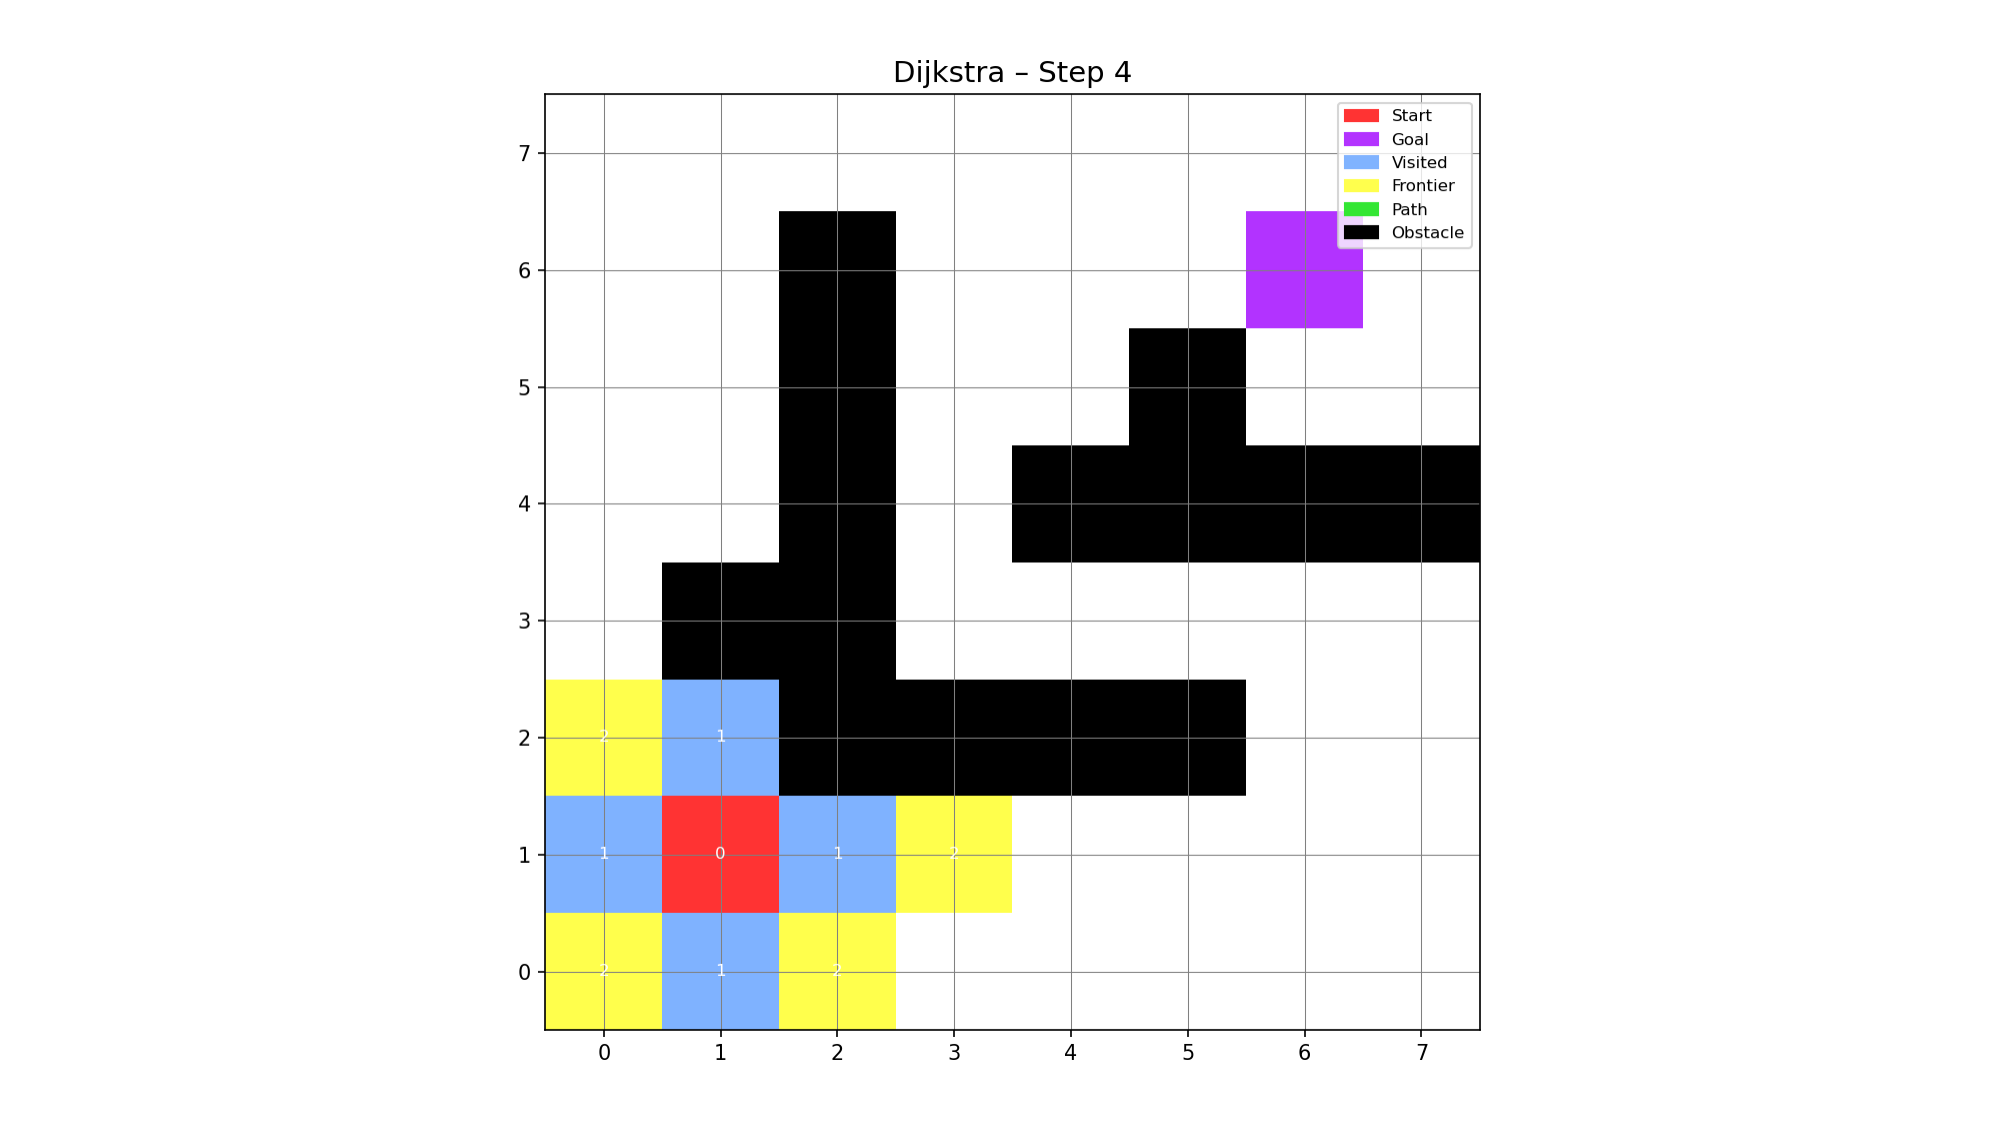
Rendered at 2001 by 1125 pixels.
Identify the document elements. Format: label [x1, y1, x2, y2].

picture [474, 37, 1526, 1088]
